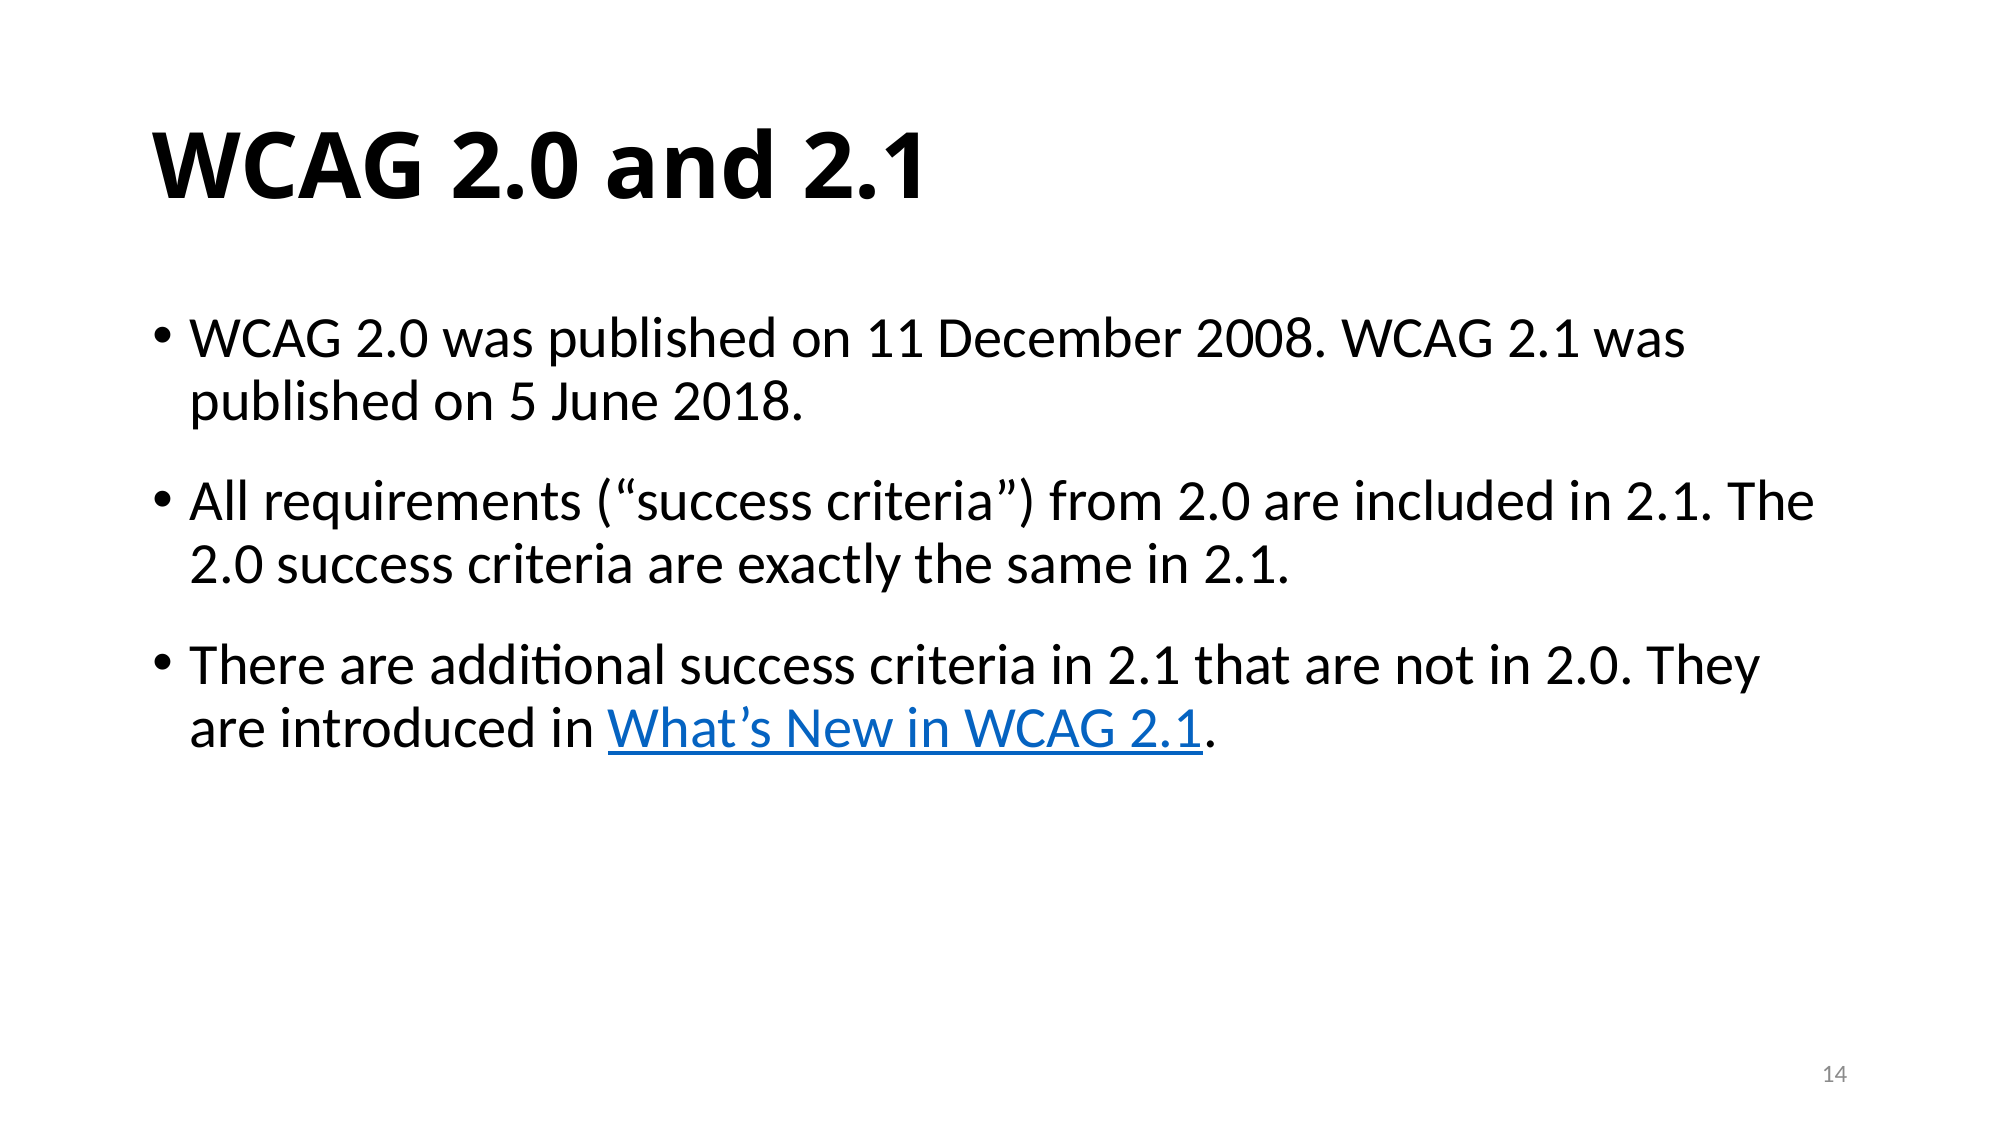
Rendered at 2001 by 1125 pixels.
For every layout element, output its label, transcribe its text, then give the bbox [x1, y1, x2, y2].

list WCAG 2.0 was published on 11 December 2008. WCAG 2.1 was published on 5 June 2018. All requirements (“success criteria”) from 2.0 are included in 2.1. The 2.0 success criteria are exactly the same in 2.1. There are additional success criteria in 2.1 that are not in 2.0. They are introduced in What’s New in WCAG 2.1. [137, 299, 1863, 1014]
title WCAG 2.0 and 2.1 [137, 59, 1863, 278]
slide_number 14 [1412, 1042, 1863, 1103]
